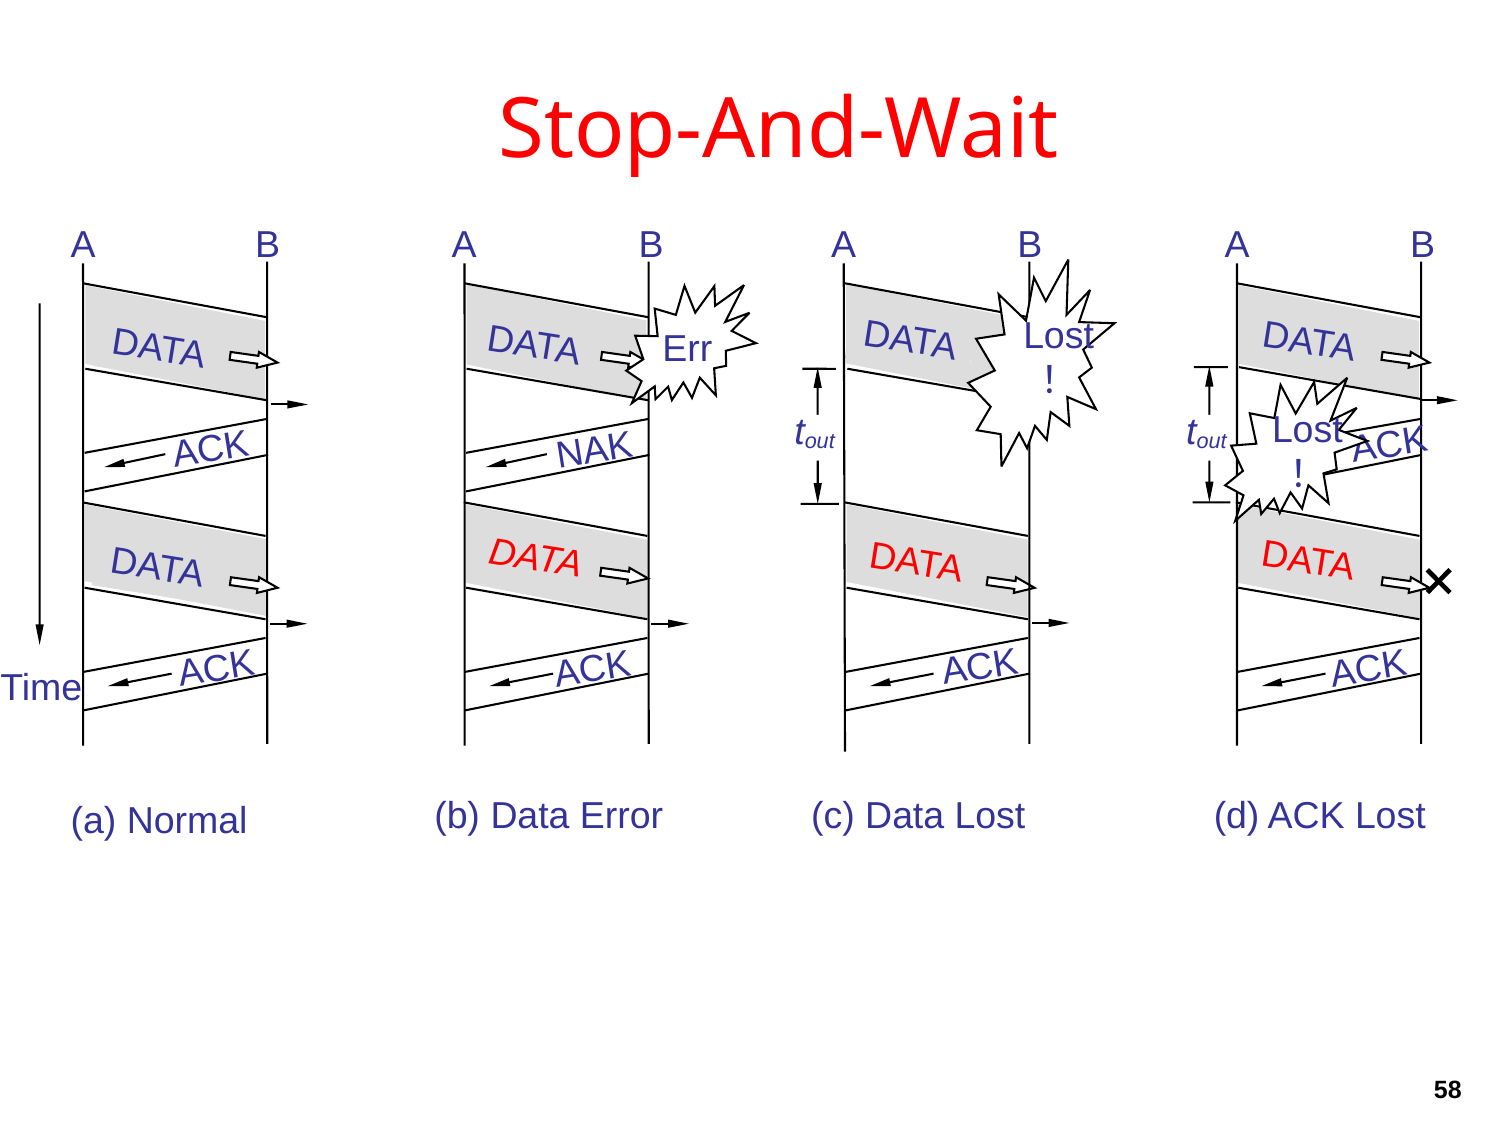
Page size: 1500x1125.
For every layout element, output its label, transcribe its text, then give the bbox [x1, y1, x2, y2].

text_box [93, 315, 225, 377]
text_box [270, 400, 309, 409]
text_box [1168, 212, 1463, 844]
text_box B [240, 212, 296, 273]
text_box [229, 577, 278, 593]
text_box [104, 454, 166, 468]
text_box A [55, 212, 111, 273]
title Stop-And-Wait [186, 60, 1371, 187]
text_box [84, 504, 266, 584]
text_box [204, 586, 266, 616]
text_box [270, 619, 308, 628]
text_box Time [84, 655, 100, 716]
text_box ACK [152, 408, 269, 485]
text_box [192, 361, 266, 400]
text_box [410, 212, 749, 844]
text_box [92, 535, 224, 596]
text_box [85, 285, 266, 365]
text_box Time [0, 655, 83, 716]
text_box [35, 303, 44, 646]
text_box ACK [158, 627, 274, 704]
text_box [230, 351, 278, 368]
text_box [107, 673, 172, 687]
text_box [776, 212, 1115, 844]
text_box (a) Normal [55, 787, 263, 849]
